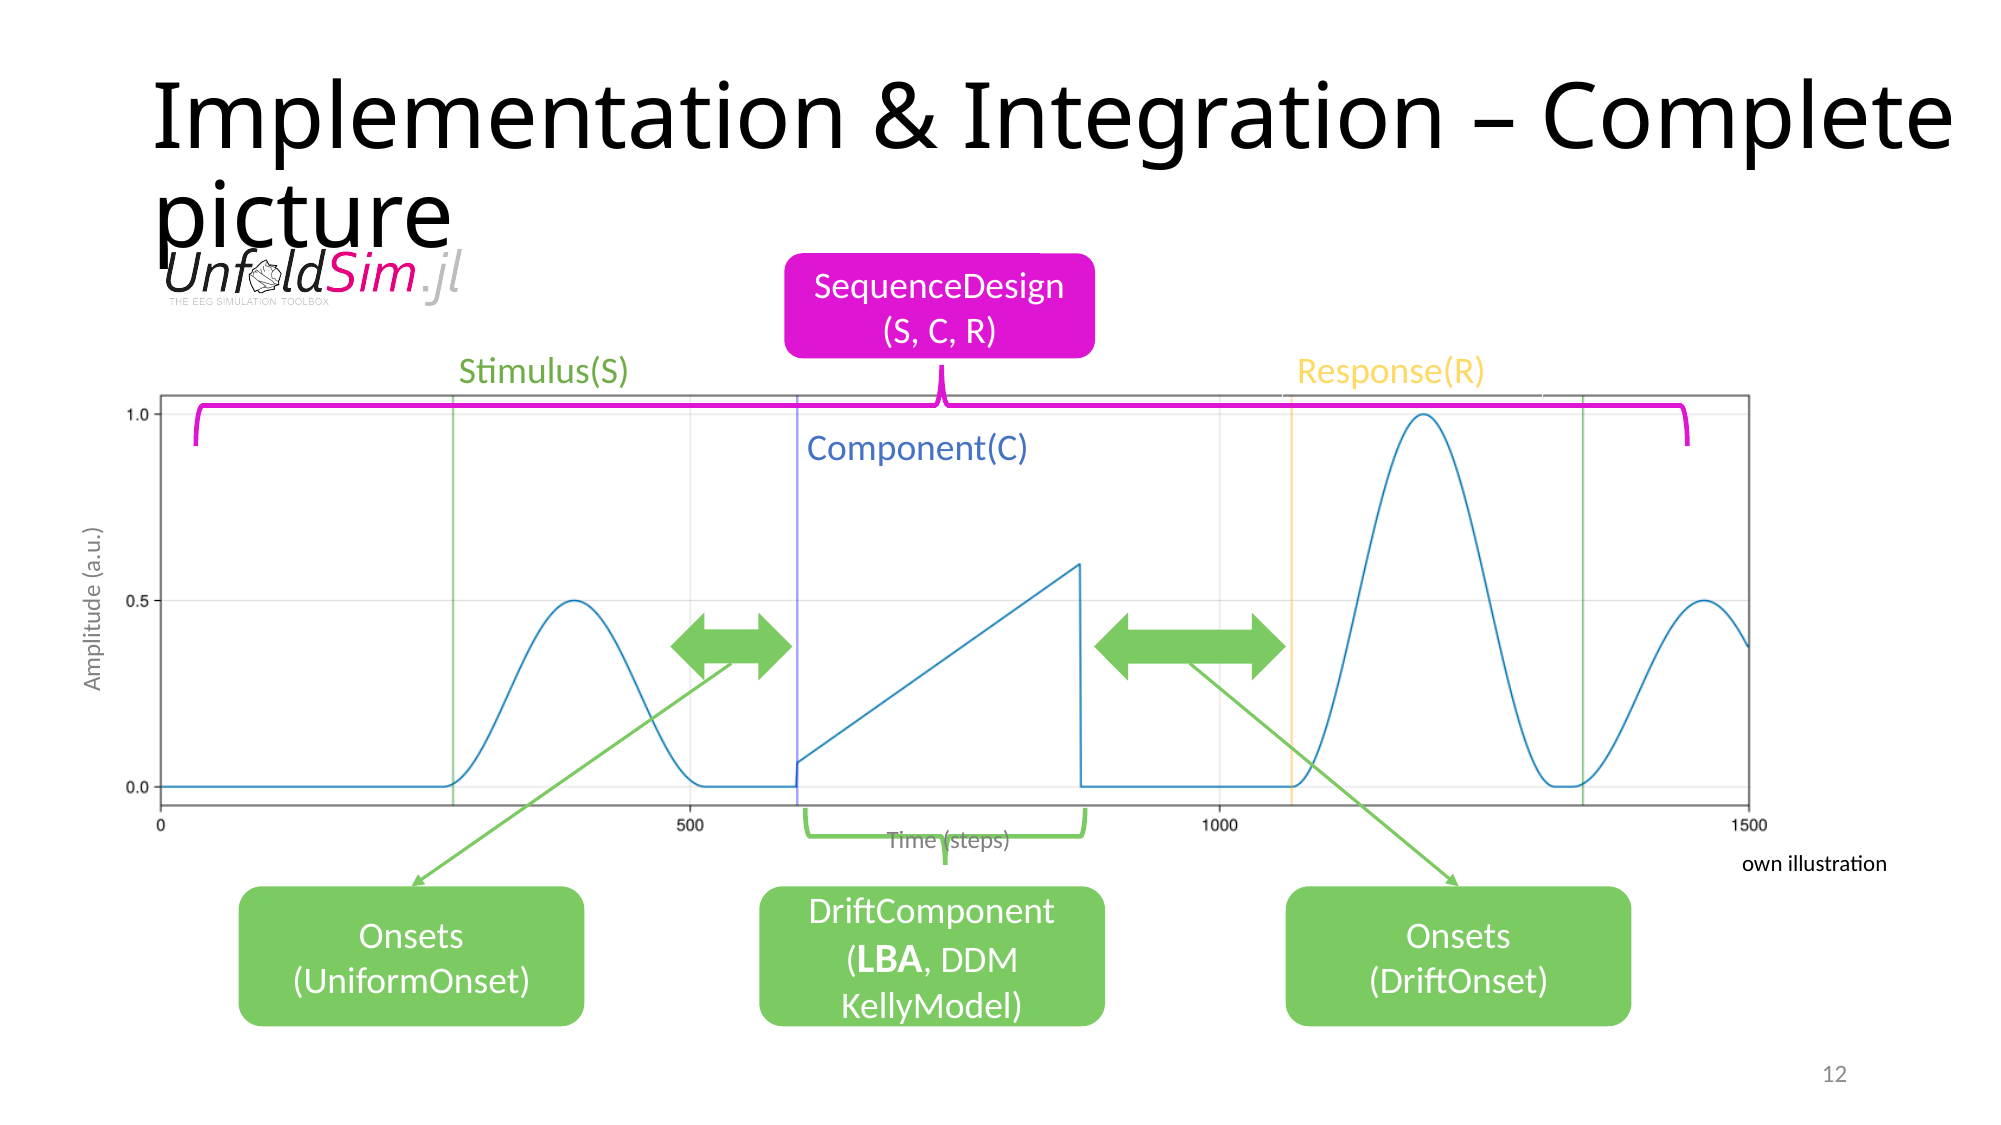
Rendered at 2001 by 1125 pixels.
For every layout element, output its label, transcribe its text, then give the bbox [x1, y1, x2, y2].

picture [166, 248, 462, 306]
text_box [238, 612, 793, 1027]
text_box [1093, 612, 1632, 1027]
slide_number 12 [1412, 1042, 1863, 1103]
text_box Amplitude (a.u.) [67, 476, 113, 707]
text_box own illustration [1727, 841, 2000, 884]
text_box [793, 807, 1093, 1027]
picture [123, 385, 1767, 840]
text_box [195, 254, 1688, 447]
title Implementation & Integration – Complete picture [137, 59, 2000, 278]
